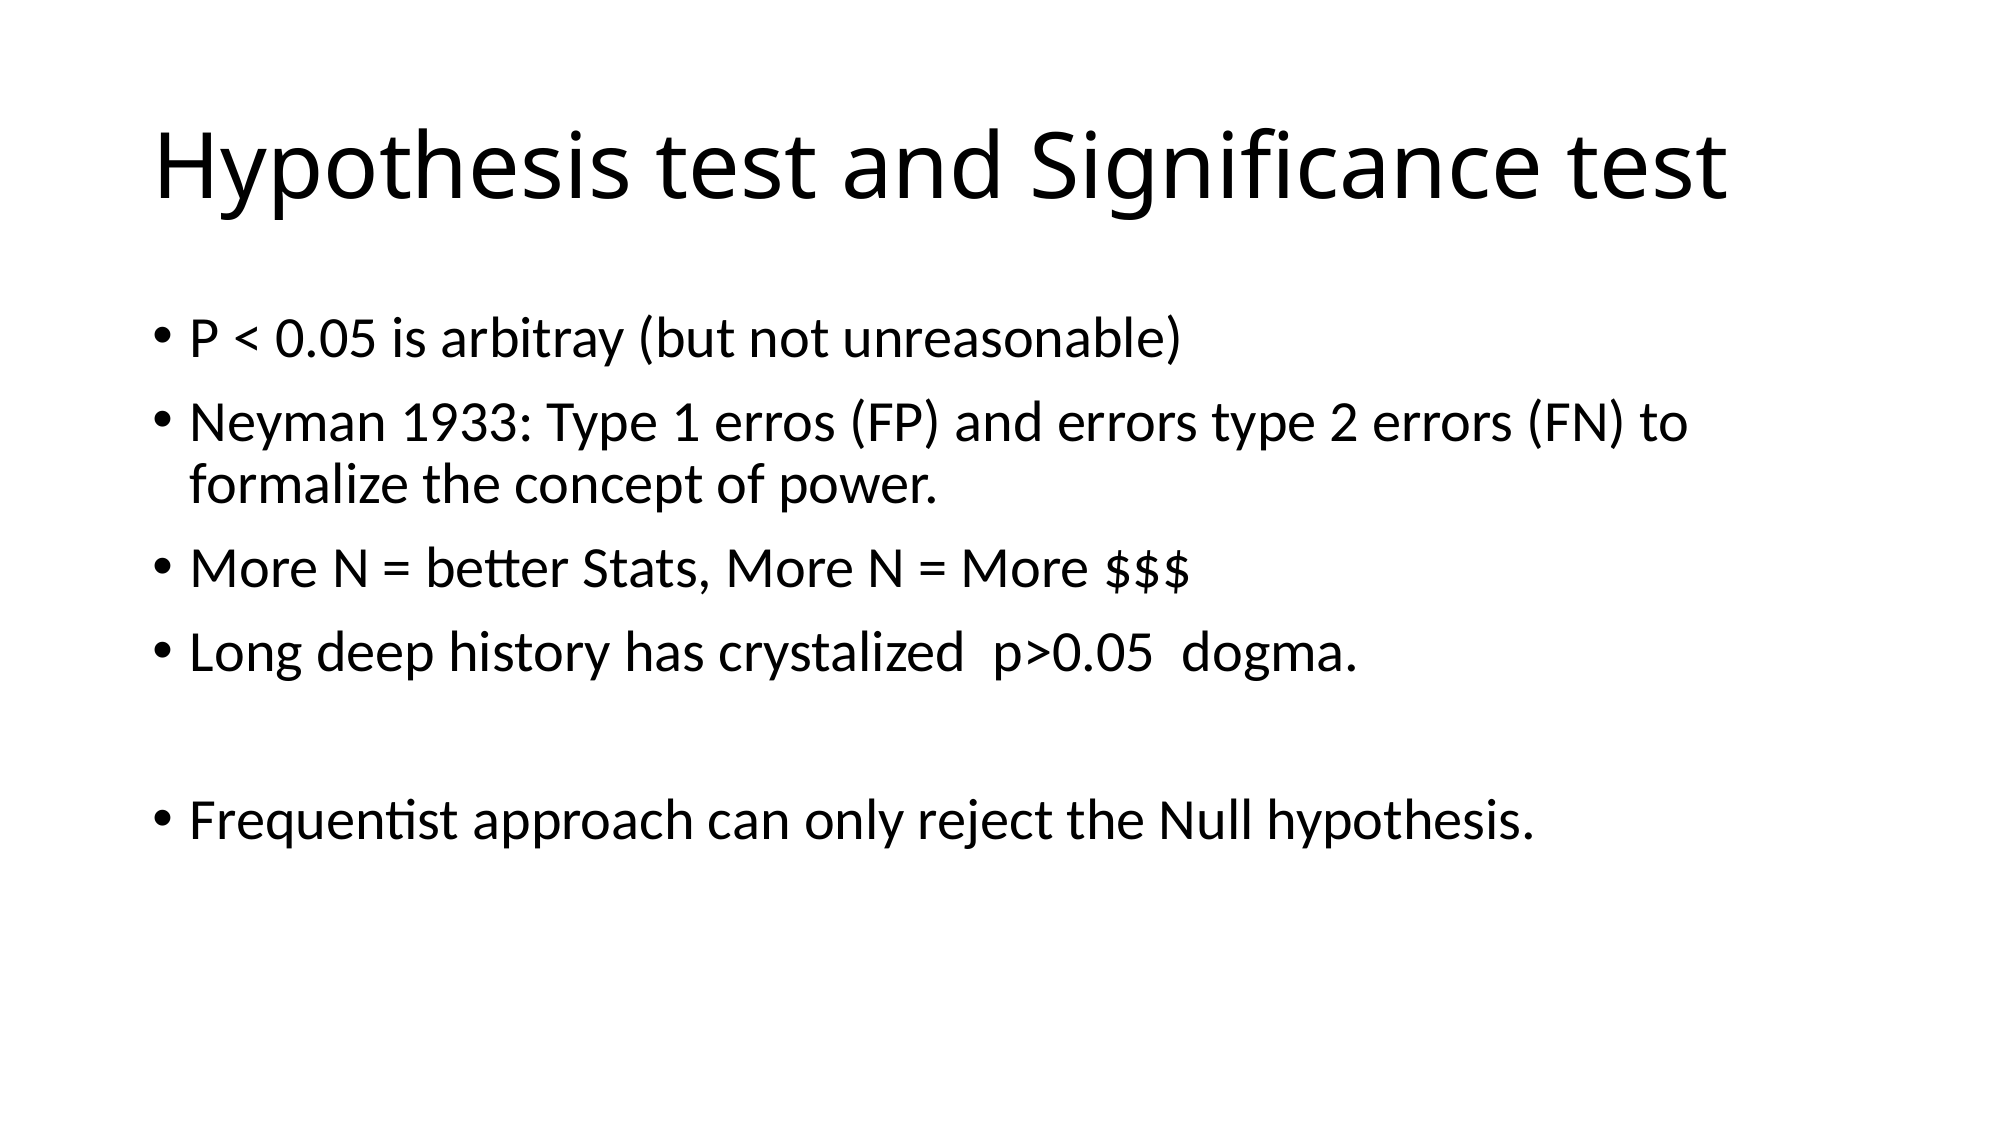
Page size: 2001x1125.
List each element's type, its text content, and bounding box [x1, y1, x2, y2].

title Hypothesis test and Significance test [137, 59, 1863, 278]
list P < 0.05 is arbitray (but not unreasonable) Neyman 1933: Type 1 erros (FP) and errors type 2 errors (FN) to formalize the concept of power. More N = better Stats, More N = More $$$ Long deep history has crystalized p>0.05 dogma. Frequentist approach can only reject the Null hypothesis. [137, 299, 1863, 1014]
